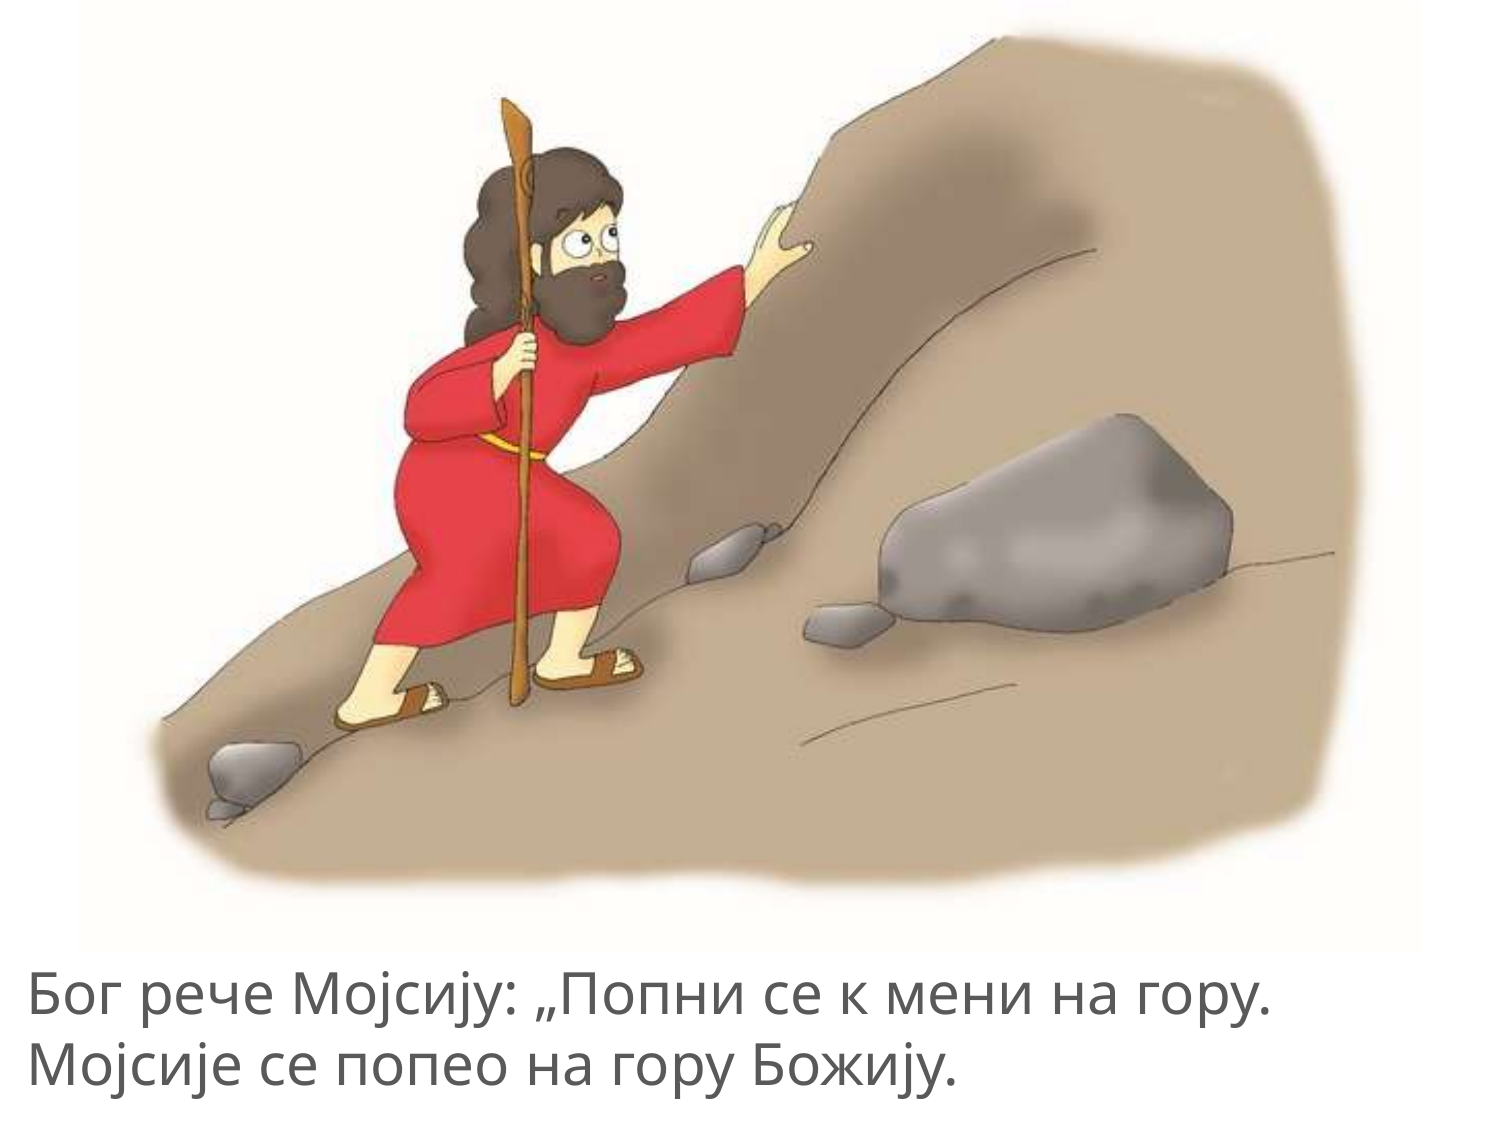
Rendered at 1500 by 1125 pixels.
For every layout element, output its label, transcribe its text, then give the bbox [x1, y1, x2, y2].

picture [78, 0, 1422, 953]
text_box Бог рече Мојсију: „Попни се к мени на гору. Мојсије се попео на гору Божију. [11, 949, 1483, 1104]
